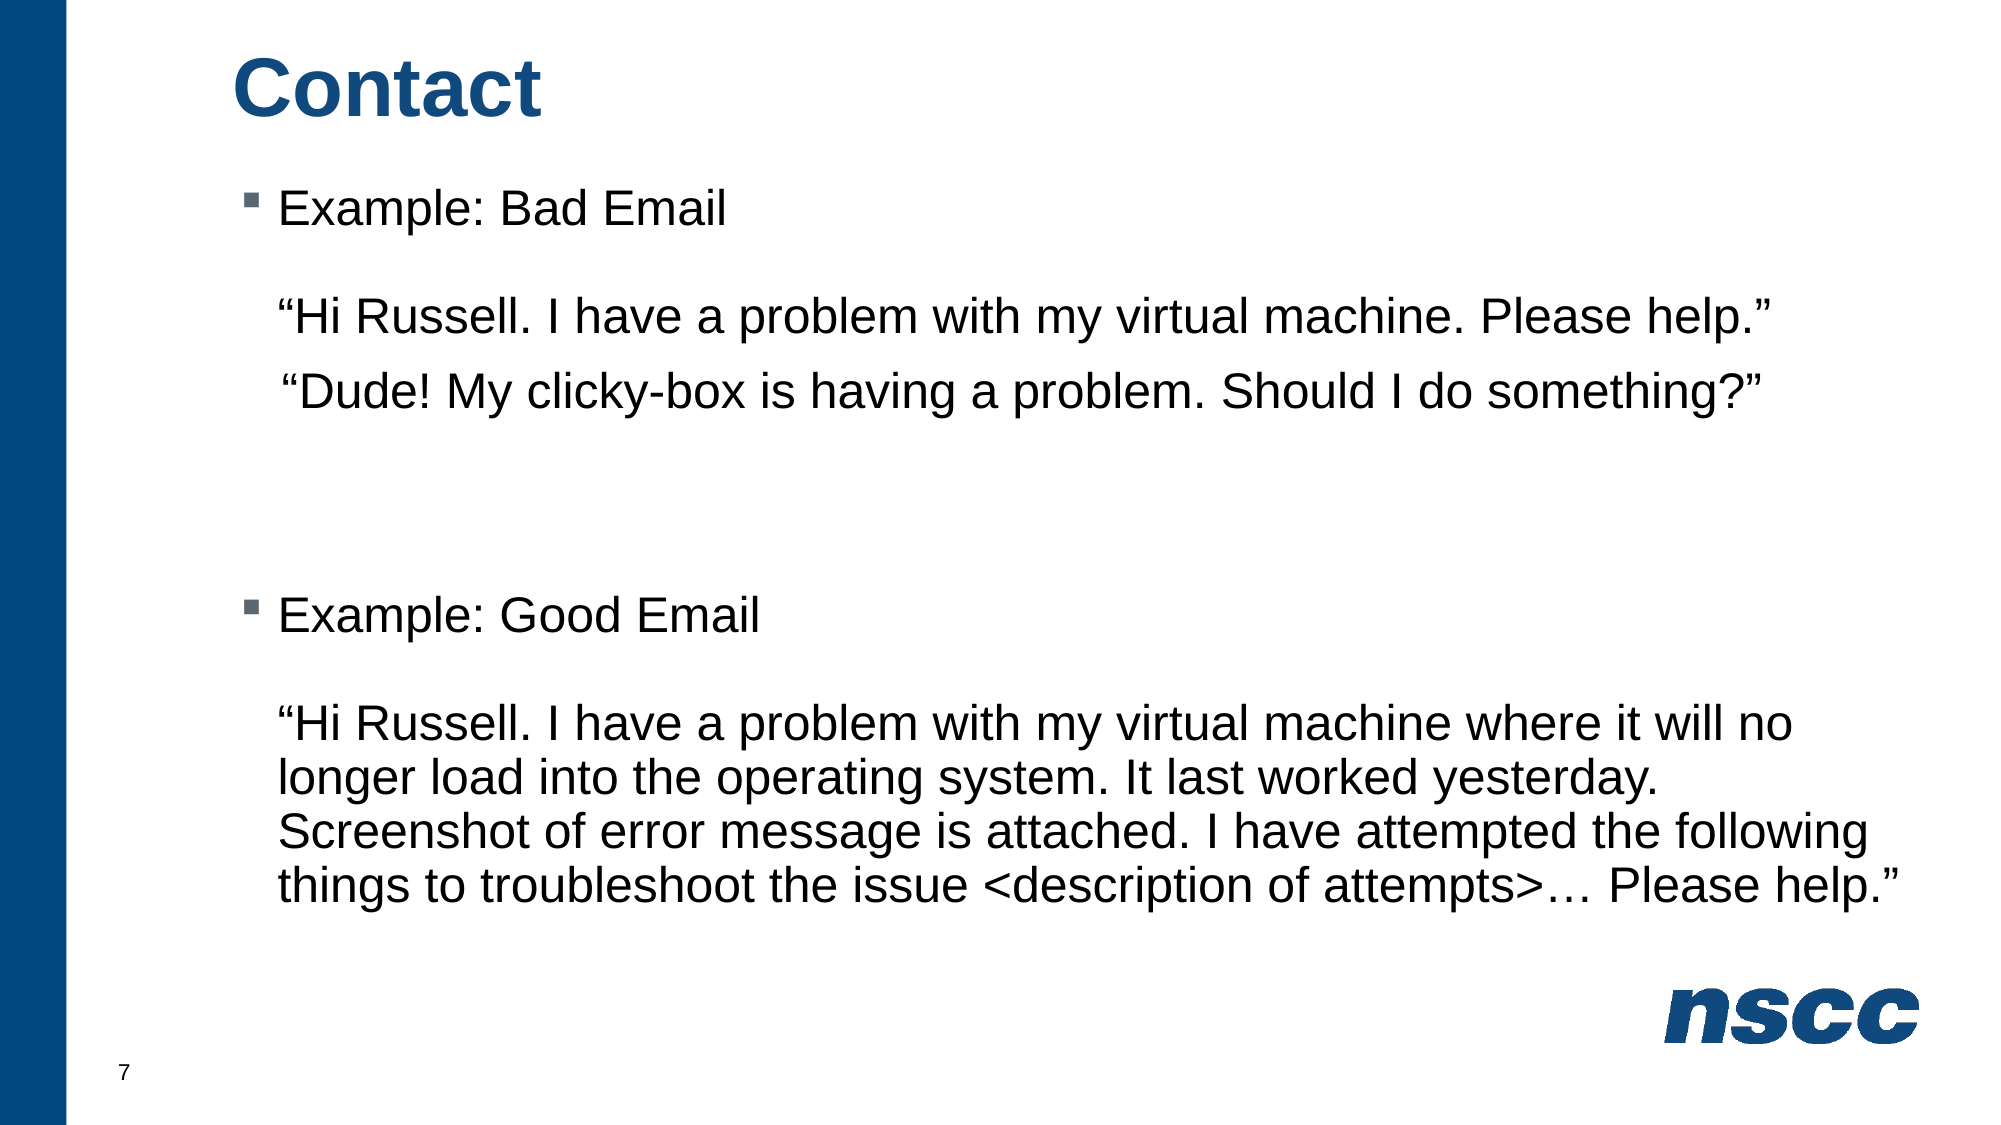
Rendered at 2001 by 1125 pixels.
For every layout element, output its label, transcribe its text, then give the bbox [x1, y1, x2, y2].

slide_number 7 [103, 1050, 189, 1111]
list Example: Bad Email “Hi Russell. I have a problem with my virtual machine. Please help.” “Dude! My clicky-box is having a problem. Should I do something?” Example: Good Email “Hi Russell. I have a problem with my virtual machine where it will no longer load into the operating system. It last worked yesterday. Screenshot of error message is attached. I have attempted the following things to troubleshoot the issue <description of attempts>… Please help.” [225, 174, 1937, 1093]
title Contact [225, 32, 554, 134]
